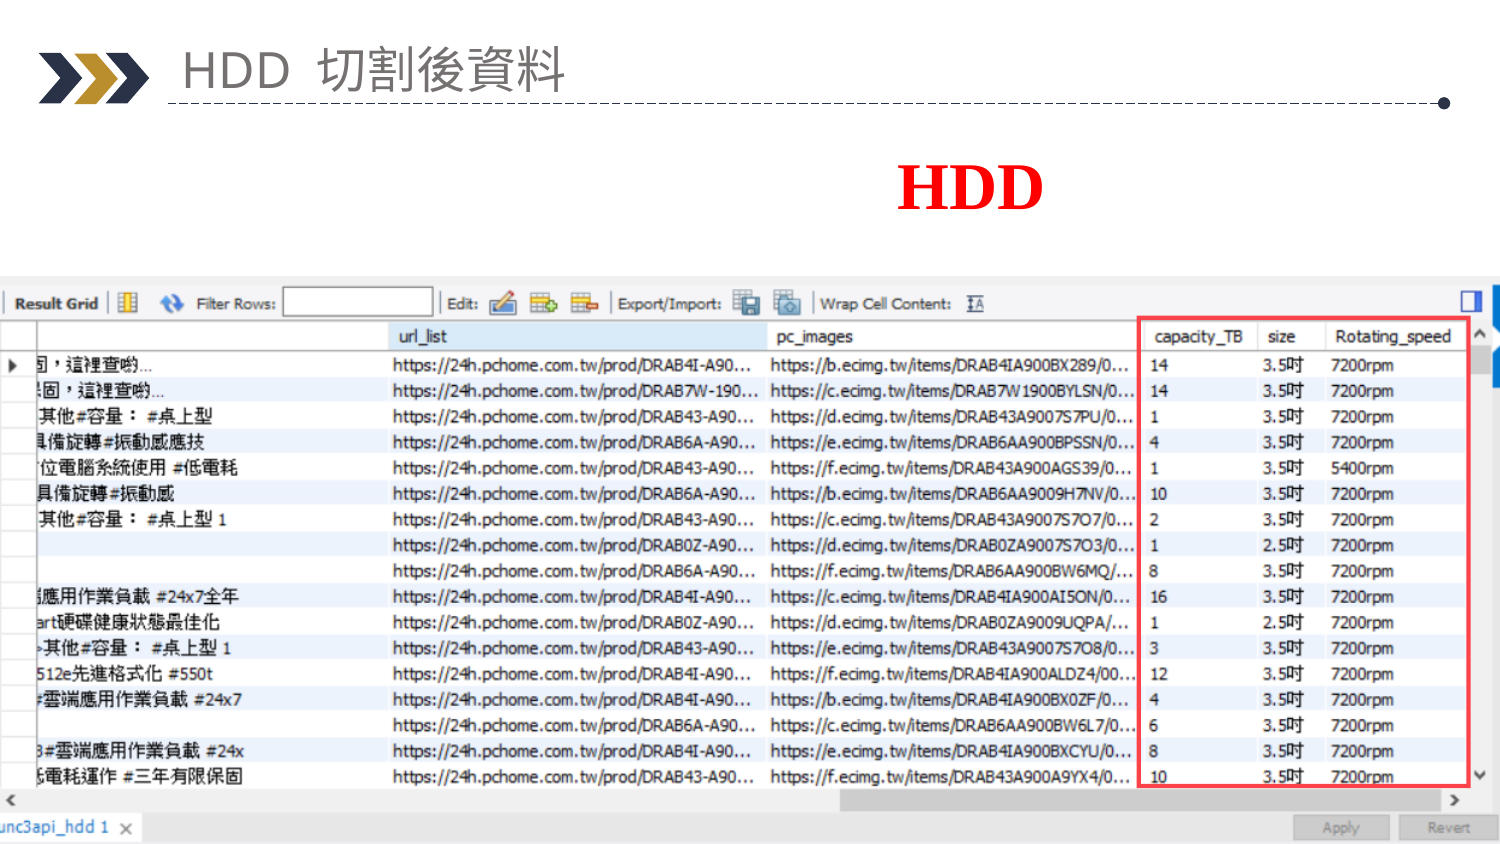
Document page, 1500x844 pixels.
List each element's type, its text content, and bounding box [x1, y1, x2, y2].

text_box [71, 52, 120, 106]
text_box HDD [805, 135, 1137, 230]
picture [0, 276, 1500, 844]
text_box [103, 51, 151, 105]
text_box [36, 51, 84, 105]
text_box HDD 切割後資料 [167, 31, 582, 103]
